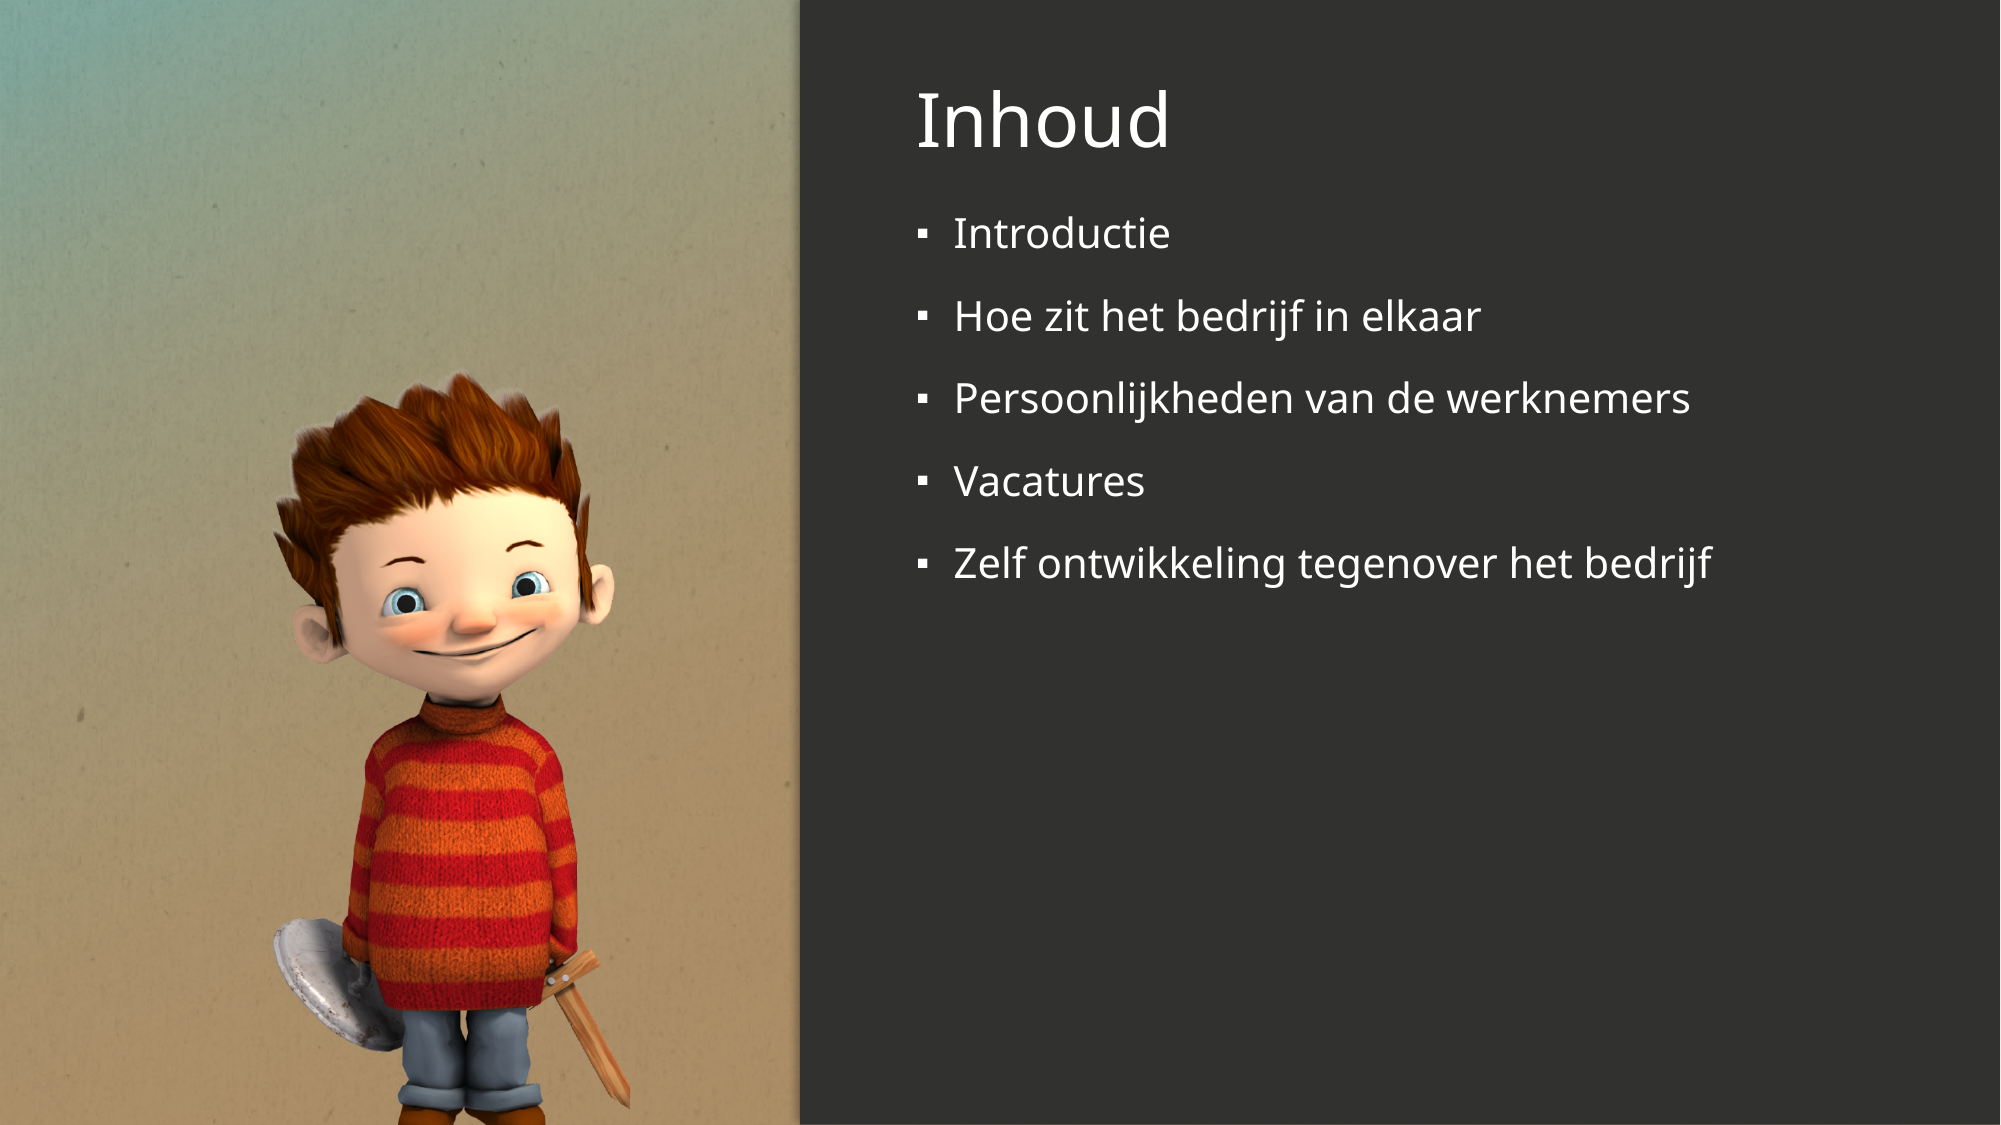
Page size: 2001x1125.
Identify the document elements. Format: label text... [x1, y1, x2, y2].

picture [0, 0, 835, 1125]
title Inhoud [901, 0, 1502, 171]
list Introductie Hoe zit het bedrijf in elkaar Persoonlijkheden van de werknemers Vacatures Zelf ontwikkeling tegenover het bedrijf [901, 204, 1899, 1013]
